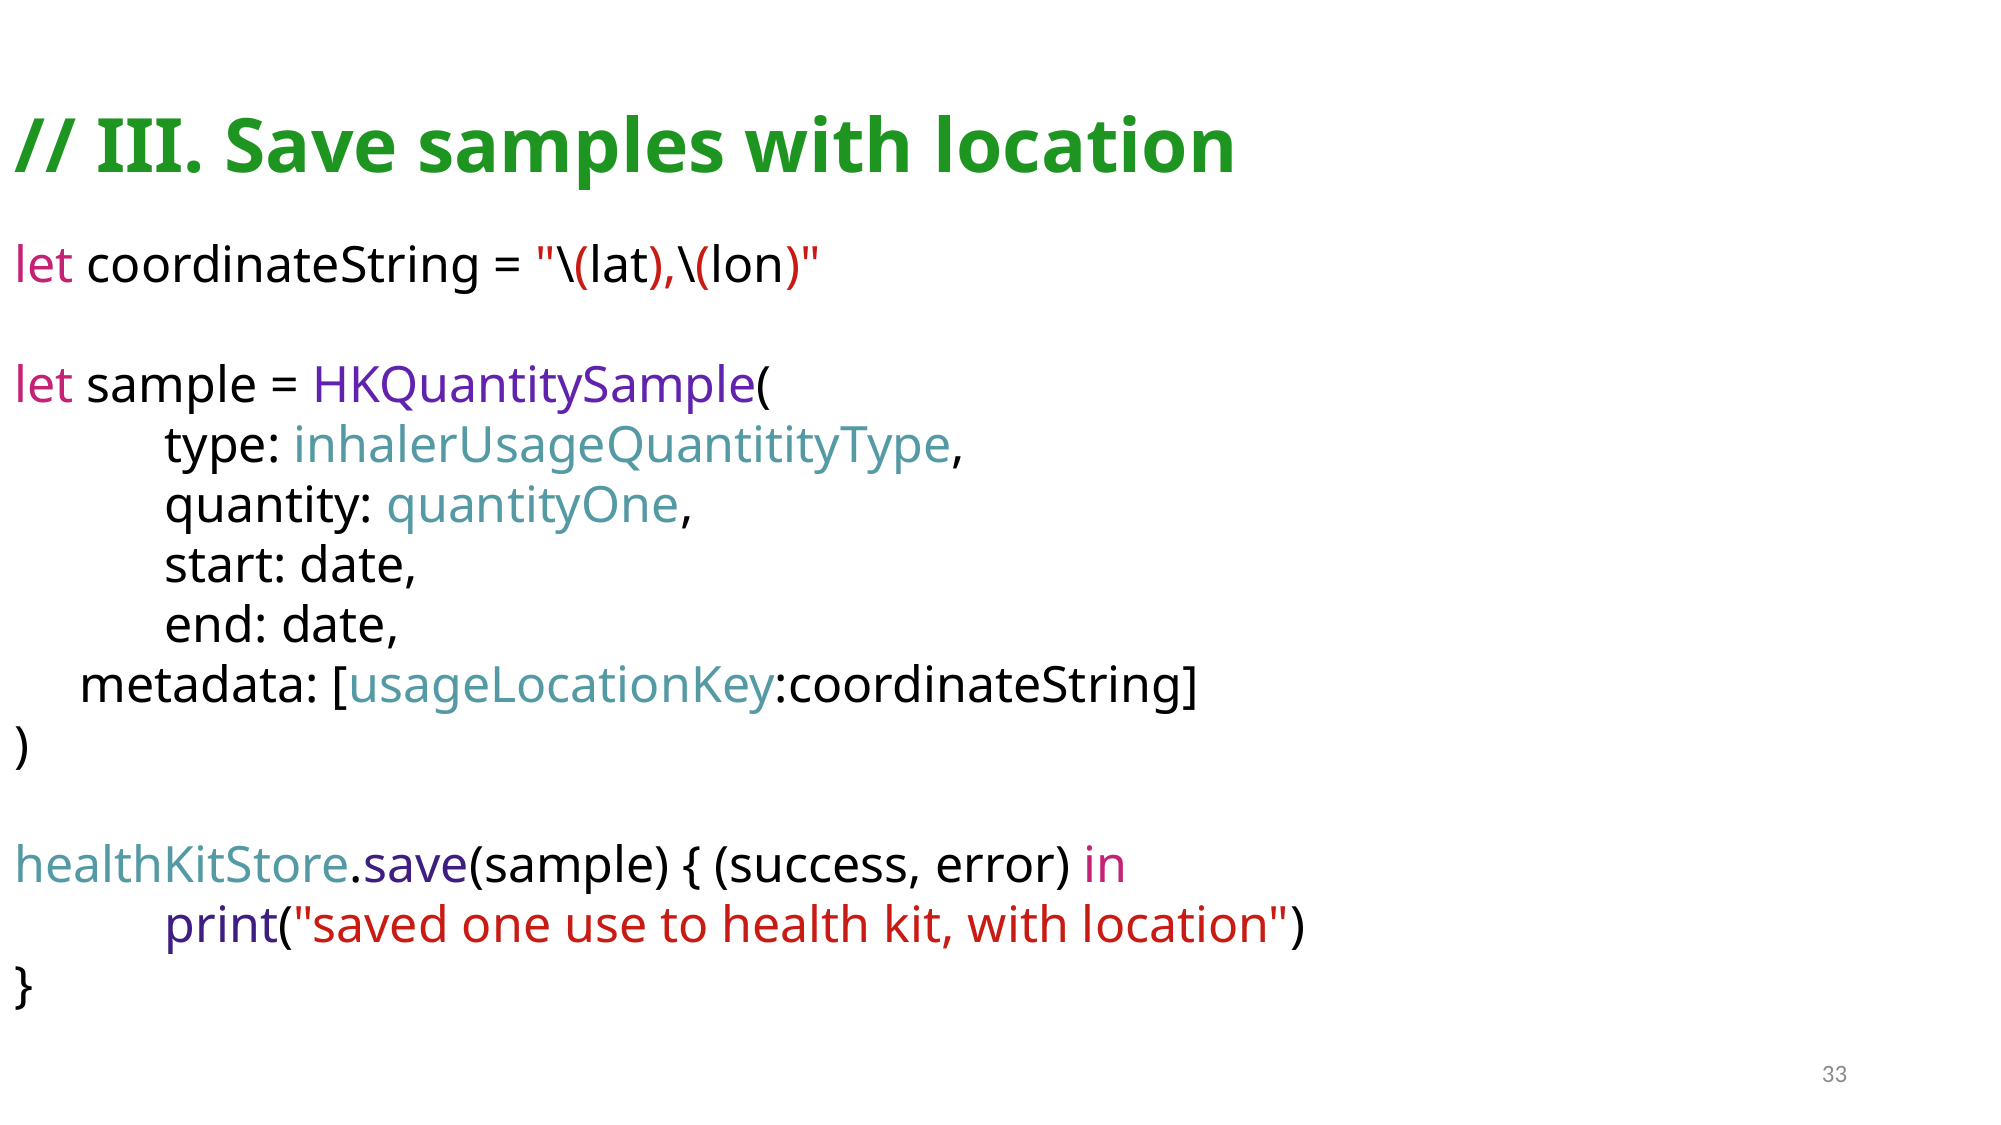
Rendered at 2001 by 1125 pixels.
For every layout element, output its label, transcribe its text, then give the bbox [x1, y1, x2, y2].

slide_number 33 [1412, 1042, 1863, 1103]
text_box // III. Save samples with location let coordinateString = "\(lat),\(lon)" let sample = HKQuantitySample( type: inhalerUsageQuantitityType, quantity: quantityOne, start: date, end: date, metadata: [usageLocationKey:coordinateString] ) healthKitStore.save(sample) { (success, error) in print("saved one use to health kit, with location") } [0, 0, 2000, 1020]
